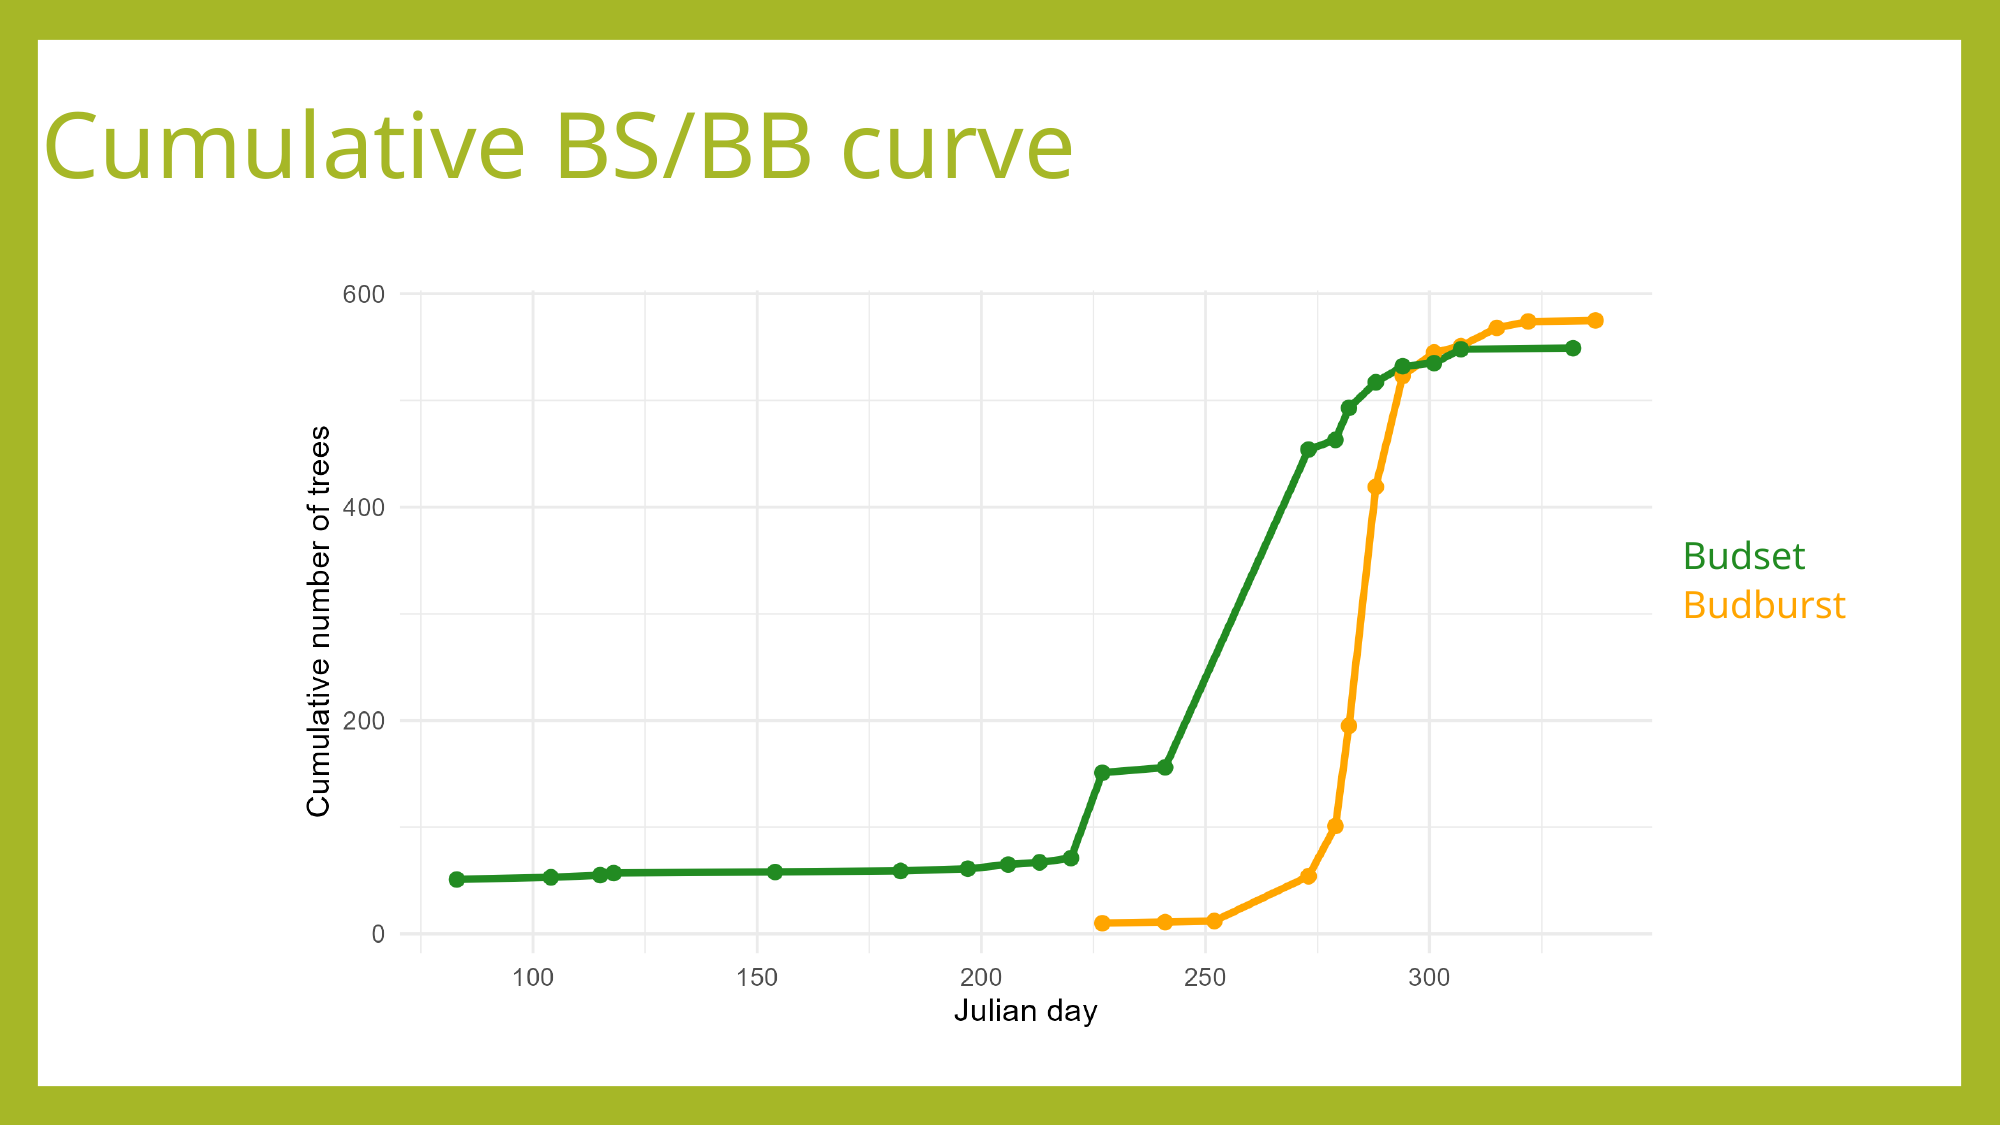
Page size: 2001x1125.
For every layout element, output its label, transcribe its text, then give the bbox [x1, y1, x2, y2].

title Cumulative BS/BB curve [26, 37, 1647, 260]
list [289, 274, 1669, 1043]
text_box Budburst [1672, 573, 2000, 634]
text_box Budset [1672, 524, 2000, 573]
